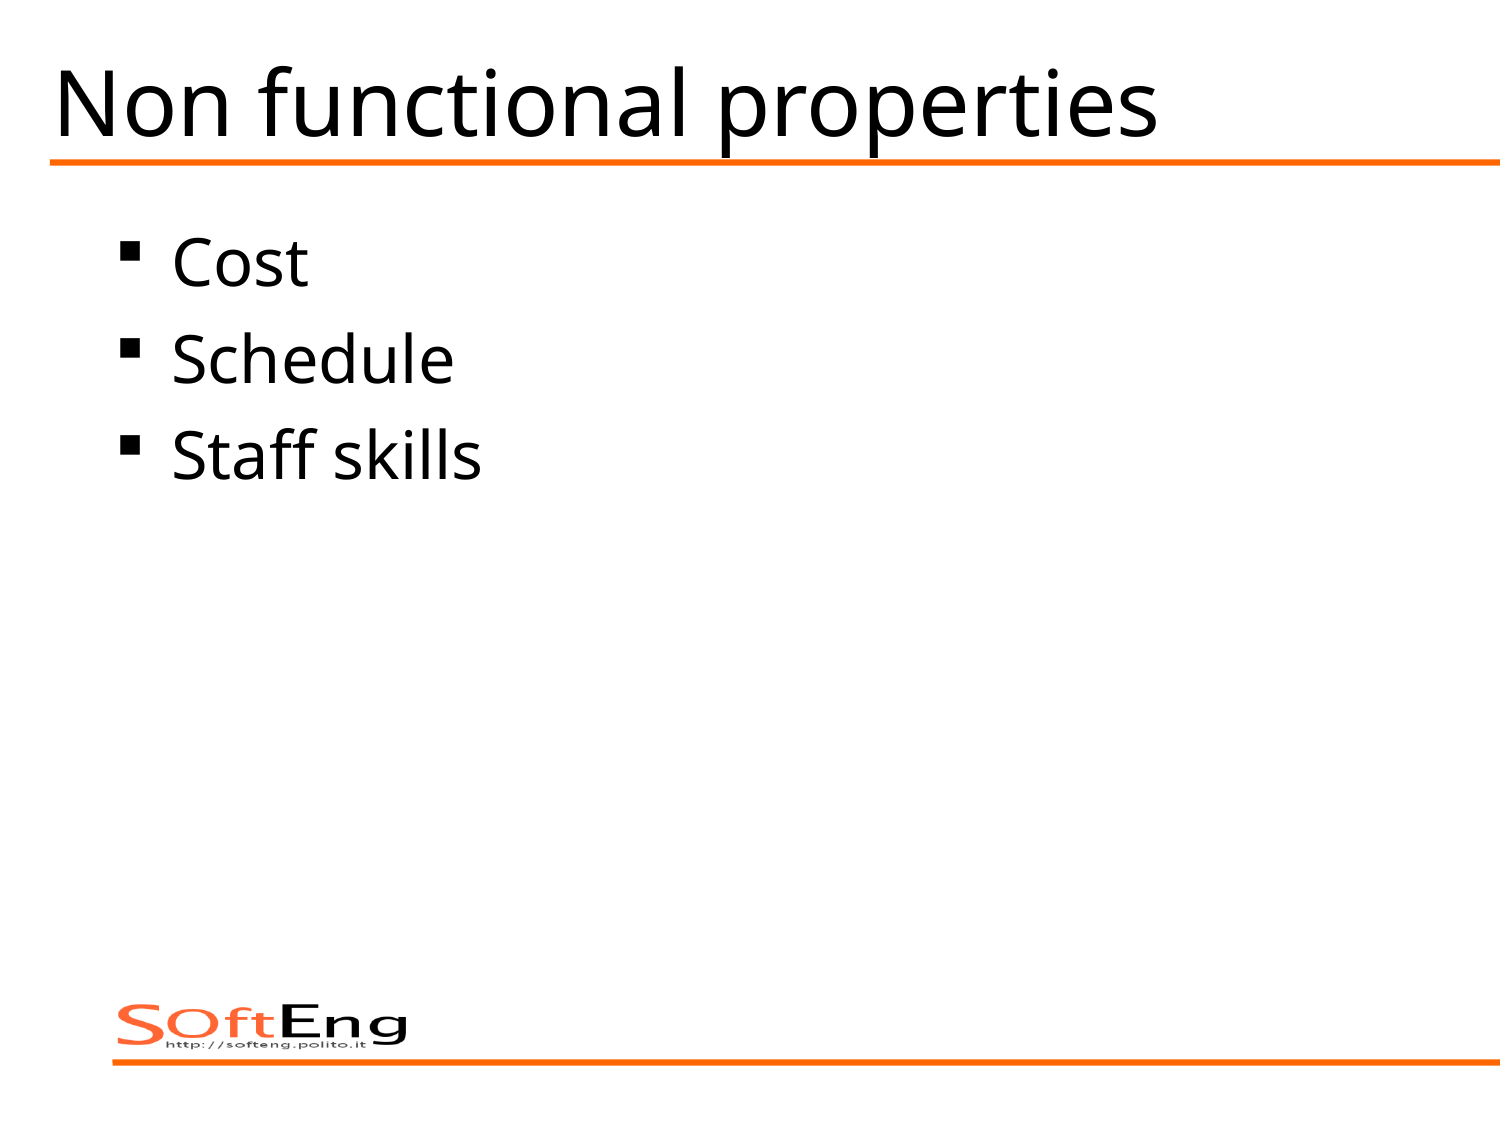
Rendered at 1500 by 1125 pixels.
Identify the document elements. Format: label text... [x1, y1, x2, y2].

picture [112, 1000, 413, 1056]
list Cost Schedule Staff skills [99, 212, 1450, 1000]
title Non functional properties [37, 24, 1450, 175]
